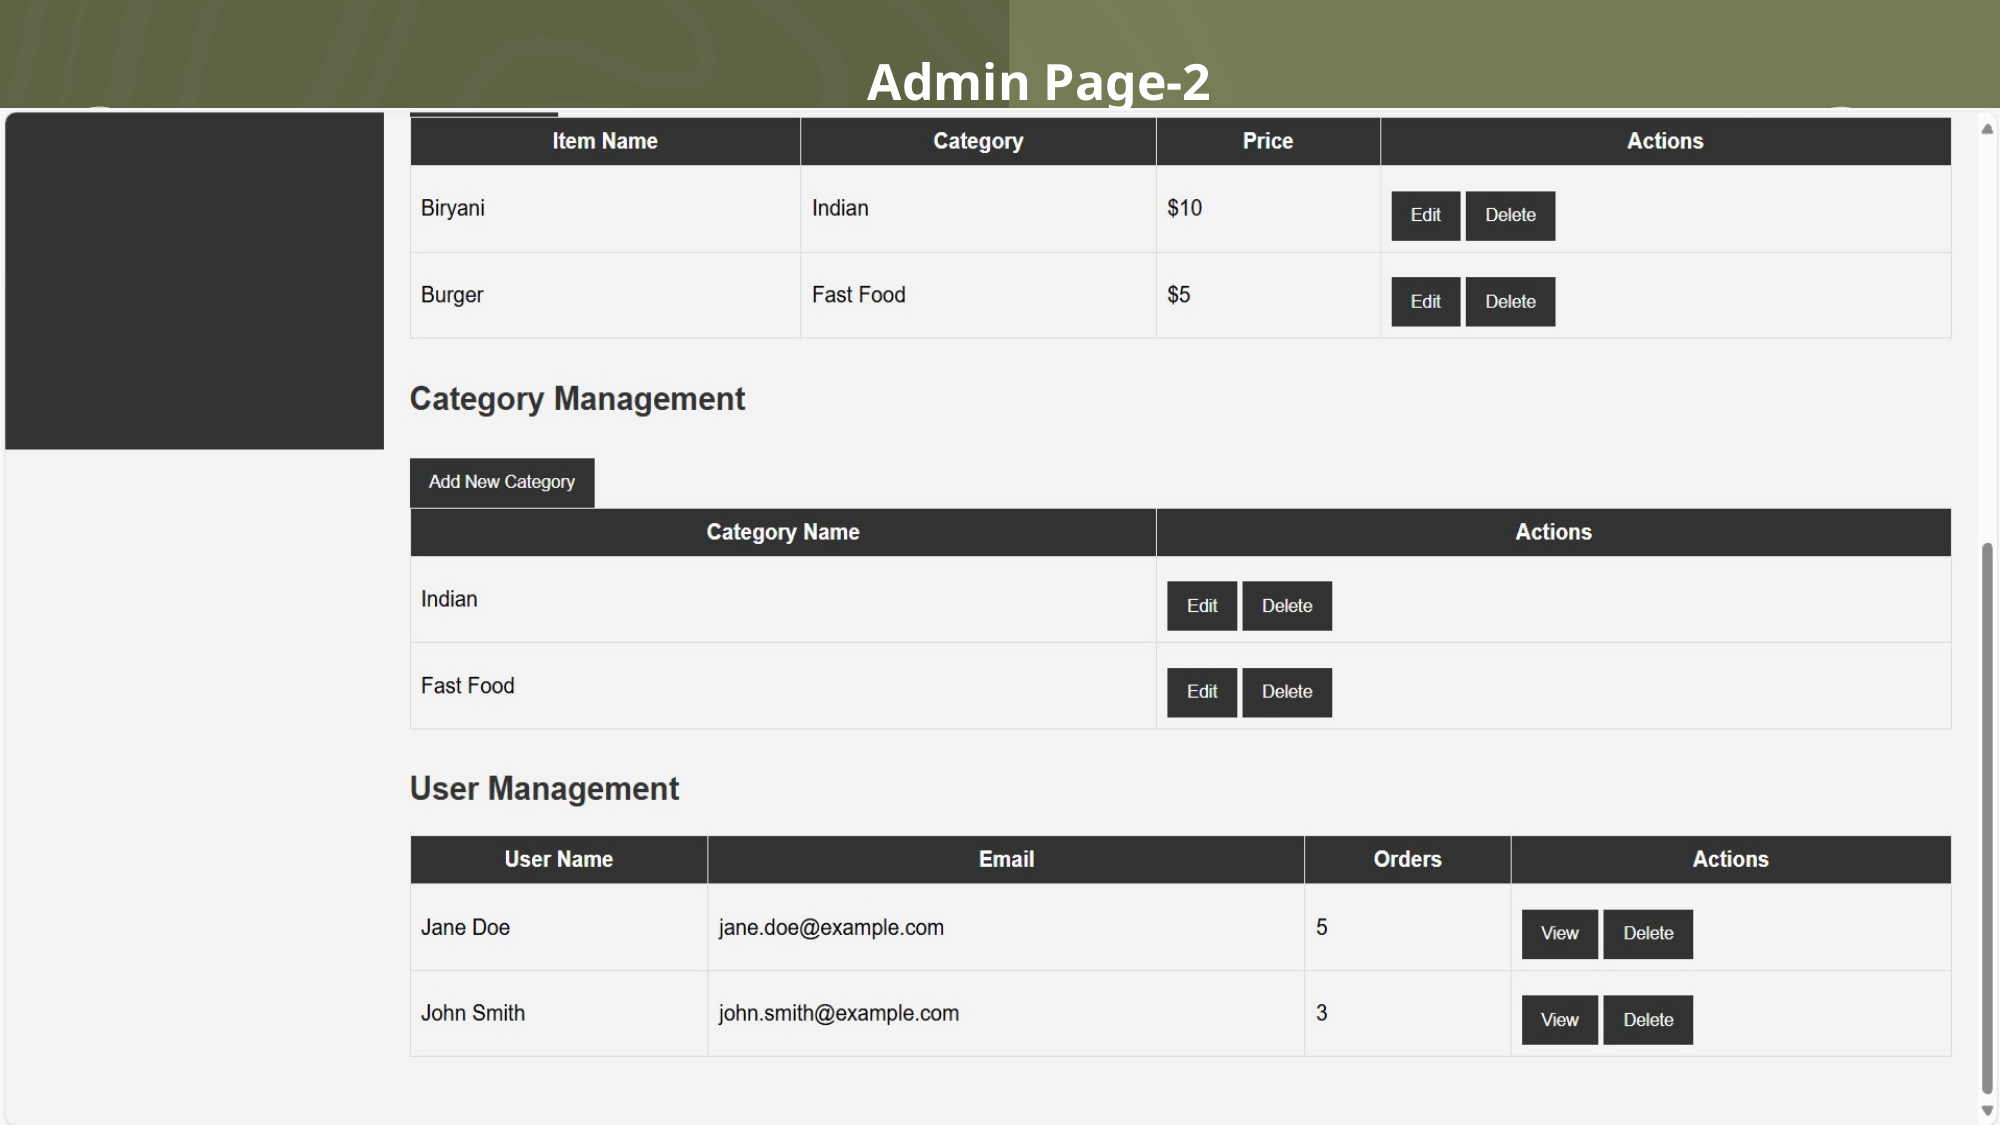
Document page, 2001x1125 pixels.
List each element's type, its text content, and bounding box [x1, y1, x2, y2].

picture [0, 18, 2000, 1125]
text_box Admin Page-2 [852, 42, 1302, 108]
